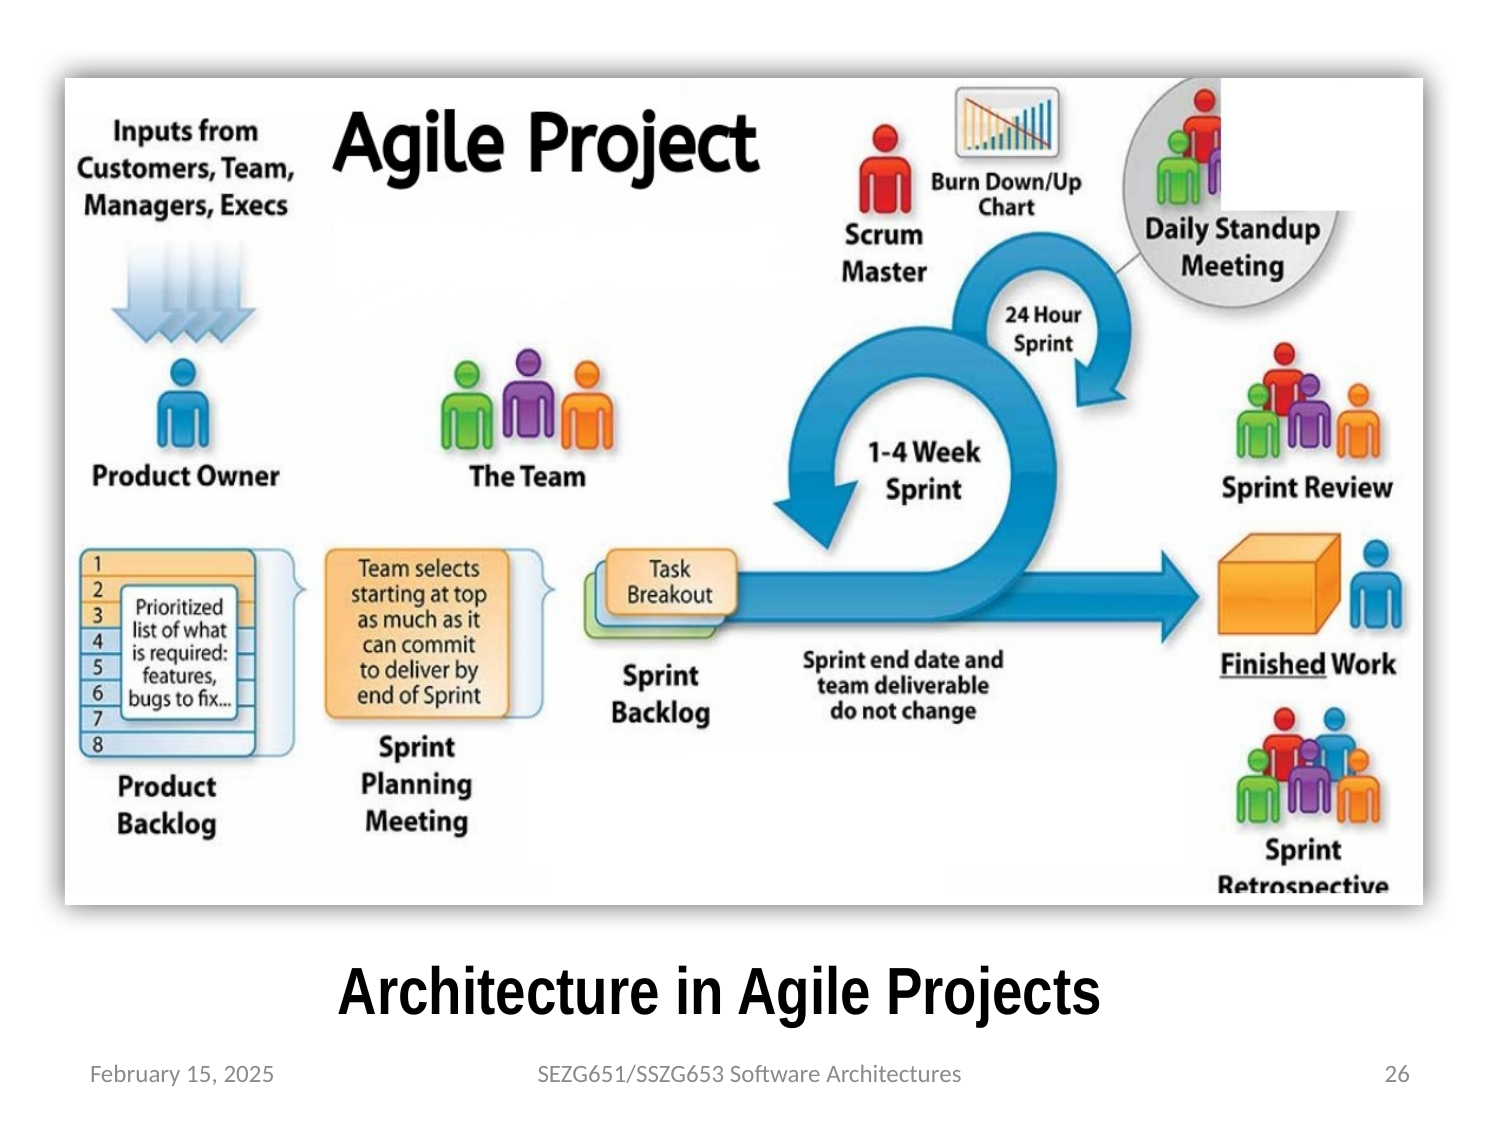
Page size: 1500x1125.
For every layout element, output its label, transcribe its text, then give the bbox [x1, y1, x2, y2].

slide_number 26 [1074, 1042, 1425, 1103]
footer SEZG651/SSZG653 Software Architectures [512, 1042, 988, 1103]
text_box Architecture in Agile Projects [159, 940, 1282, 1036]
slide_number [75, 1042, 425, 1103]
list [64, 77, 1424, 906]
